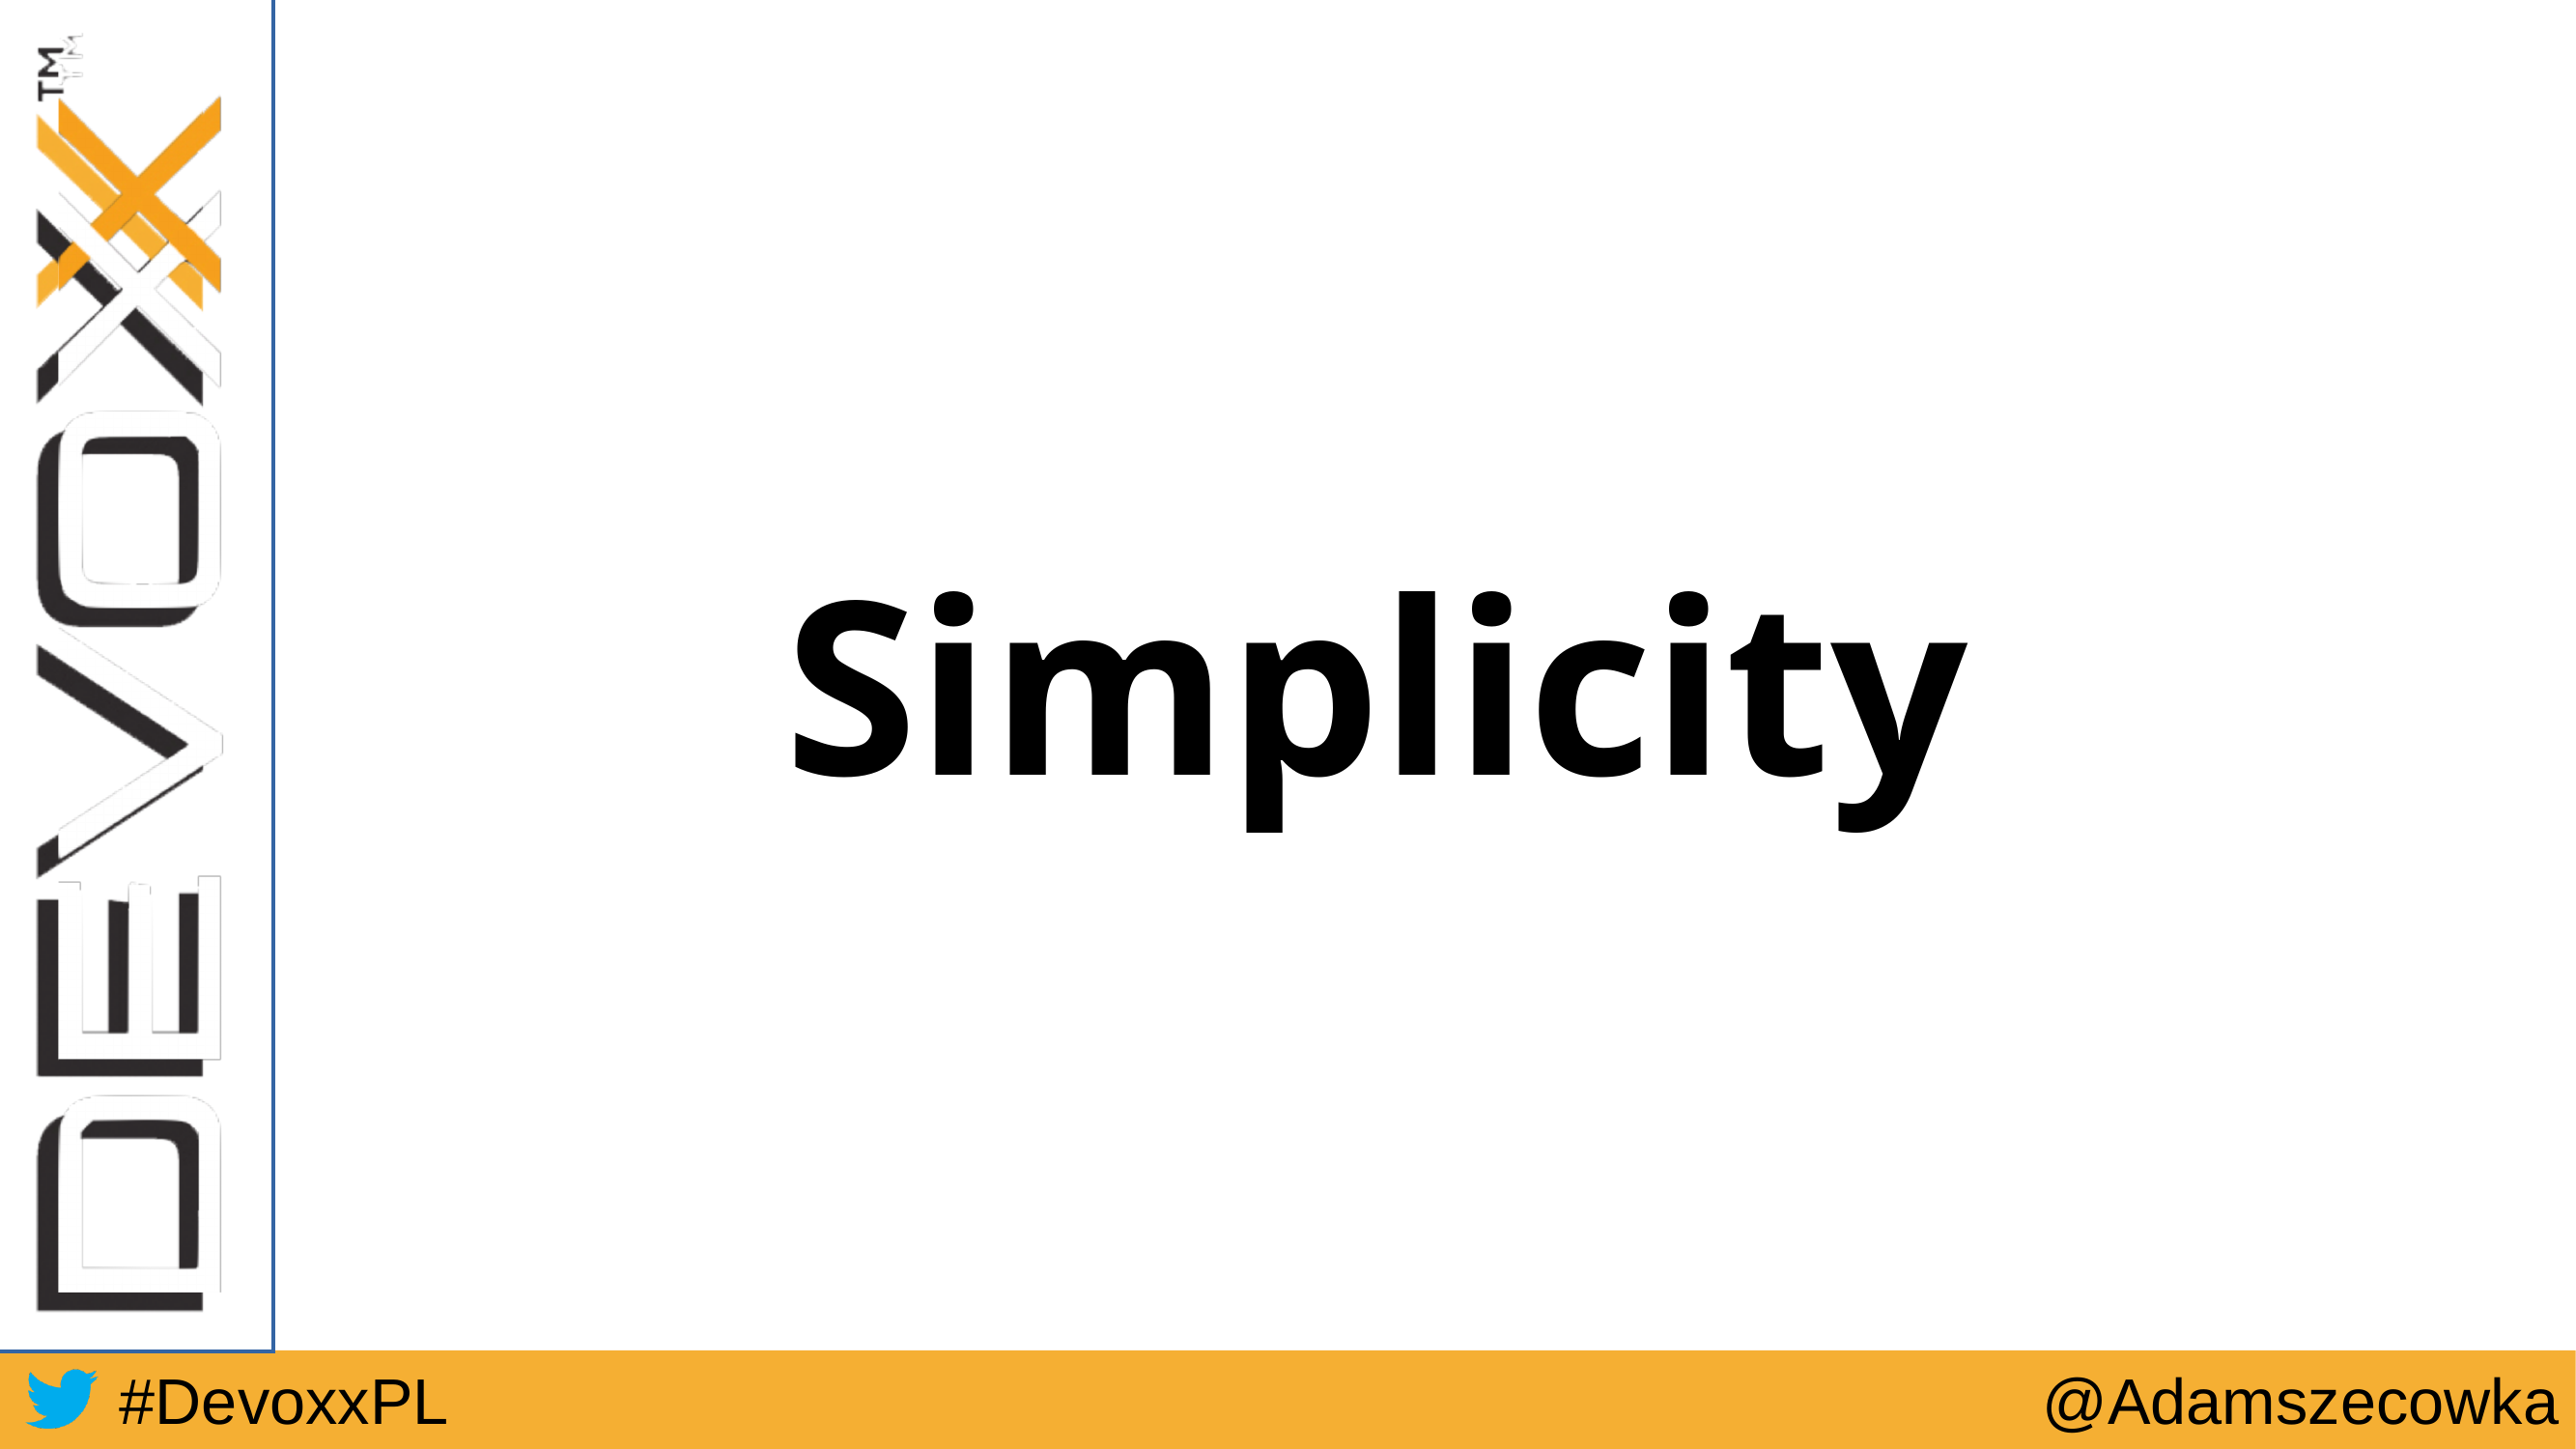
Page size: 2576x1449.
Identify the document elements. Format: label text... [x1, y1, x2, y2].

text_box Simplicity [776, 526, 1977, 832]
picture [0, 39, 220, 1350]
picture [0, 1353, 123, 1449]
picture [59, 34, 223, 1292]
